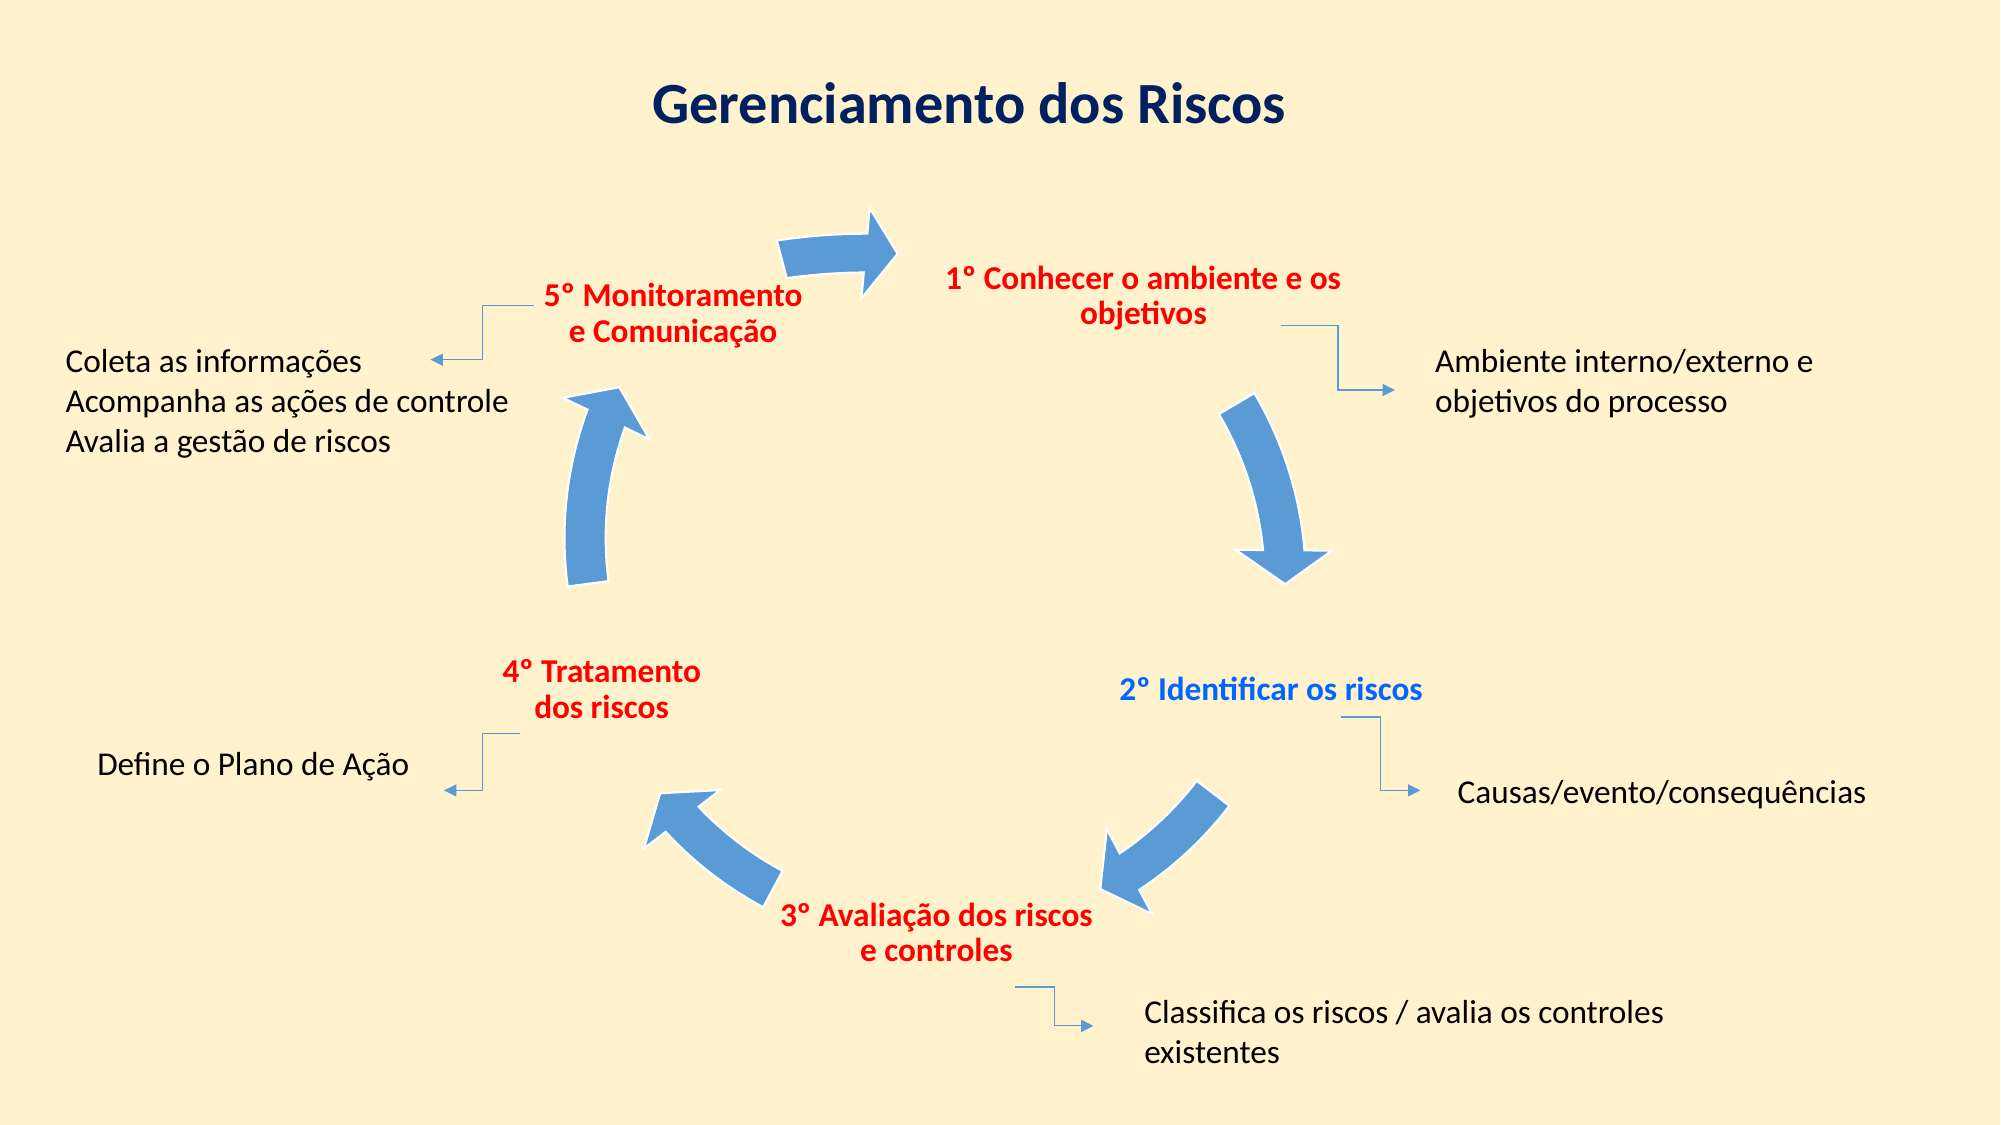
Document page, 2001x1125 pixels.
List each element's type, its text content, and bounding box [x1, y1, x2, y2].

text_box Coleta as informações Acompanha as ações de controle Avalia a gestão de riscos [50, 331, 331, 467]
text_box Causas/evento/consequências [1643, 762, 1891, 818]
text_box Define o Plano de Ação [82, 734, 331, 790]
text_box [430, 305, 535, 360]
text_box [443, 733, 521, 791]
title Gerenciamento dos Riscos [107, 59, 1833, 150]
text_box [1015, 986, 1094, 1026]
text_box Ambiente interno/externo e objetivos do processo [1643, 331, 1869, 427]
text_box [1280, 325, 1395, 390]
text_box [331, 184, 1643, 1039]
text_box Classifica os riscos / avalia os controles existentes [1129, 983, 1712, 1078]
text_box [1340, 716, 1421, 791]
